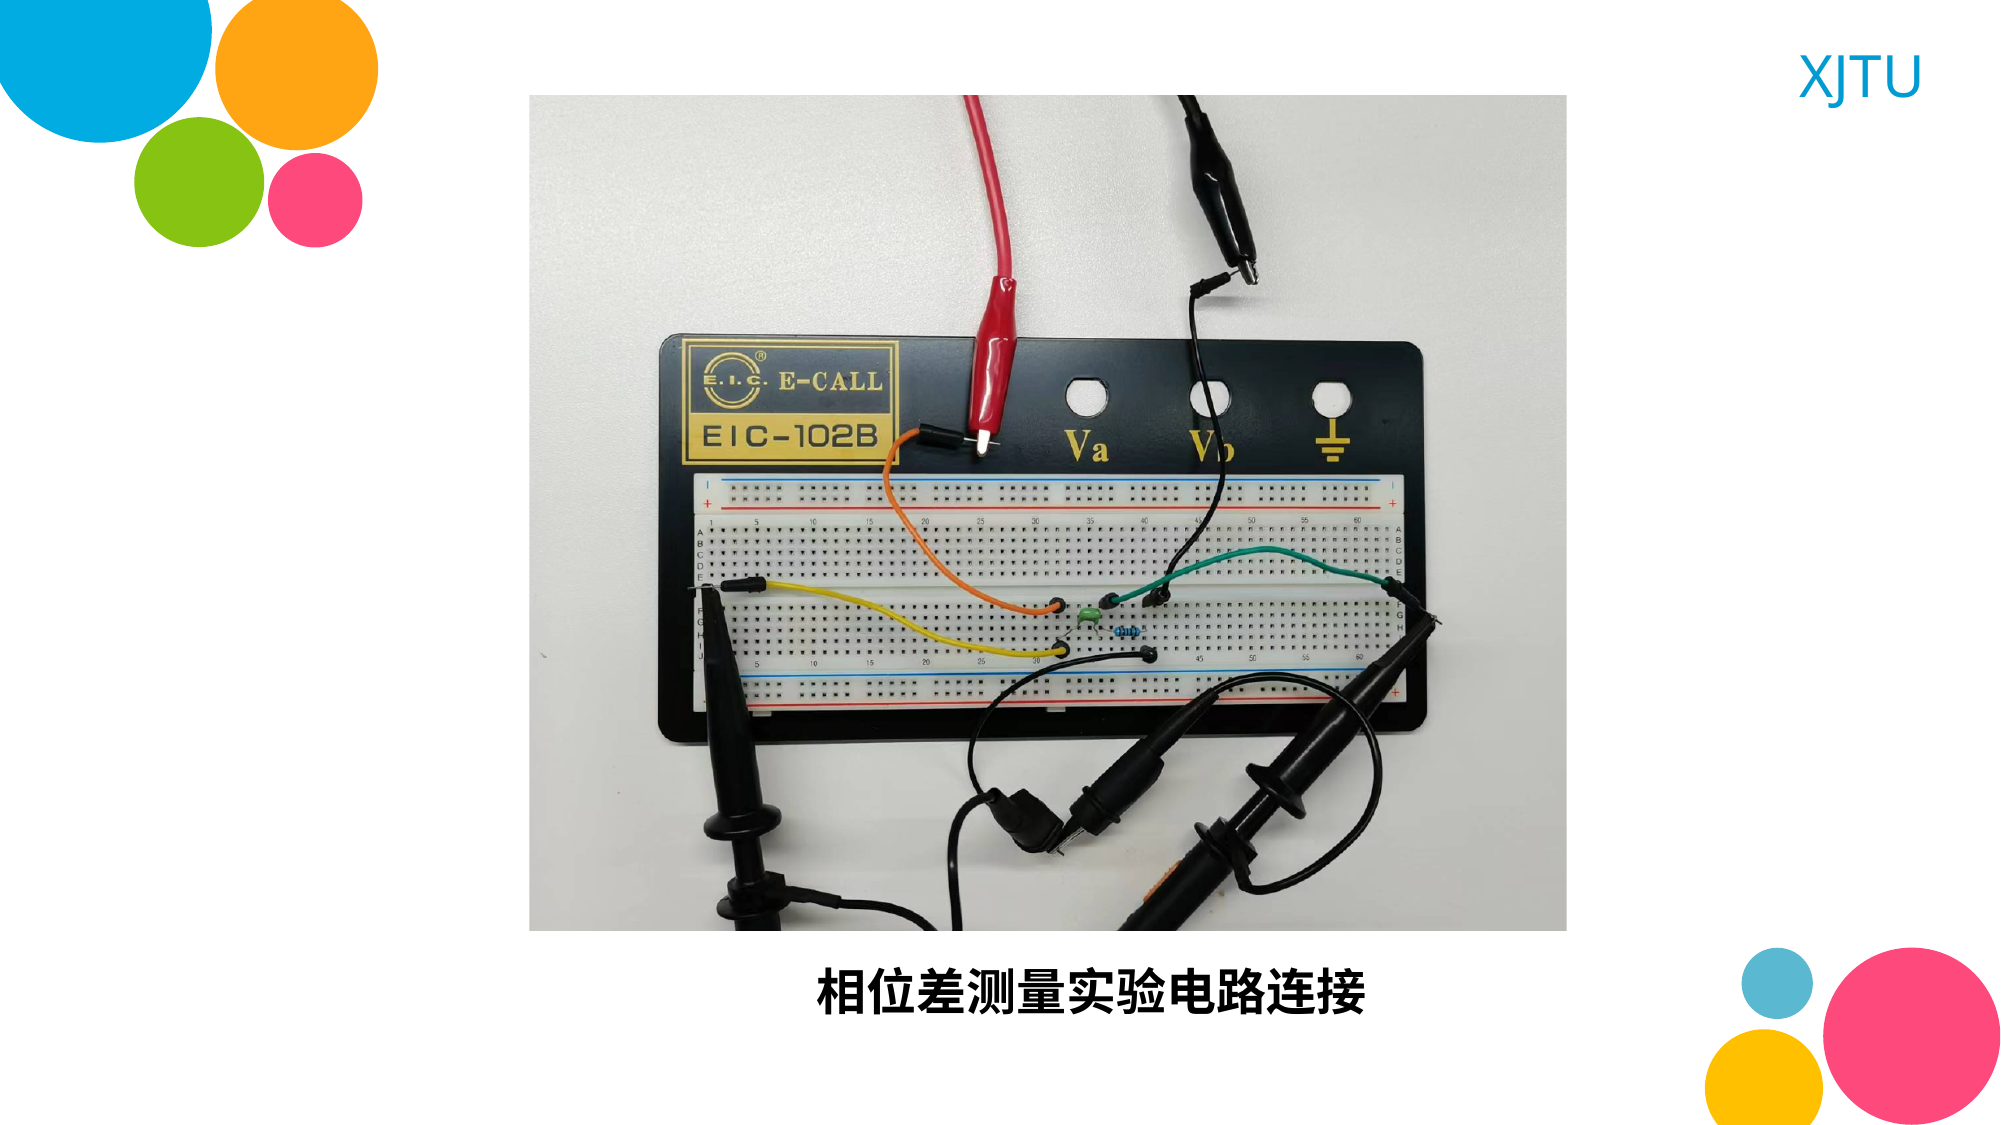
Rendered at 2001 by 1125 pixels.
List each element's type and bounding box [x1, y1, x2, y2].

picture [529, 0, 1567, 1032]
